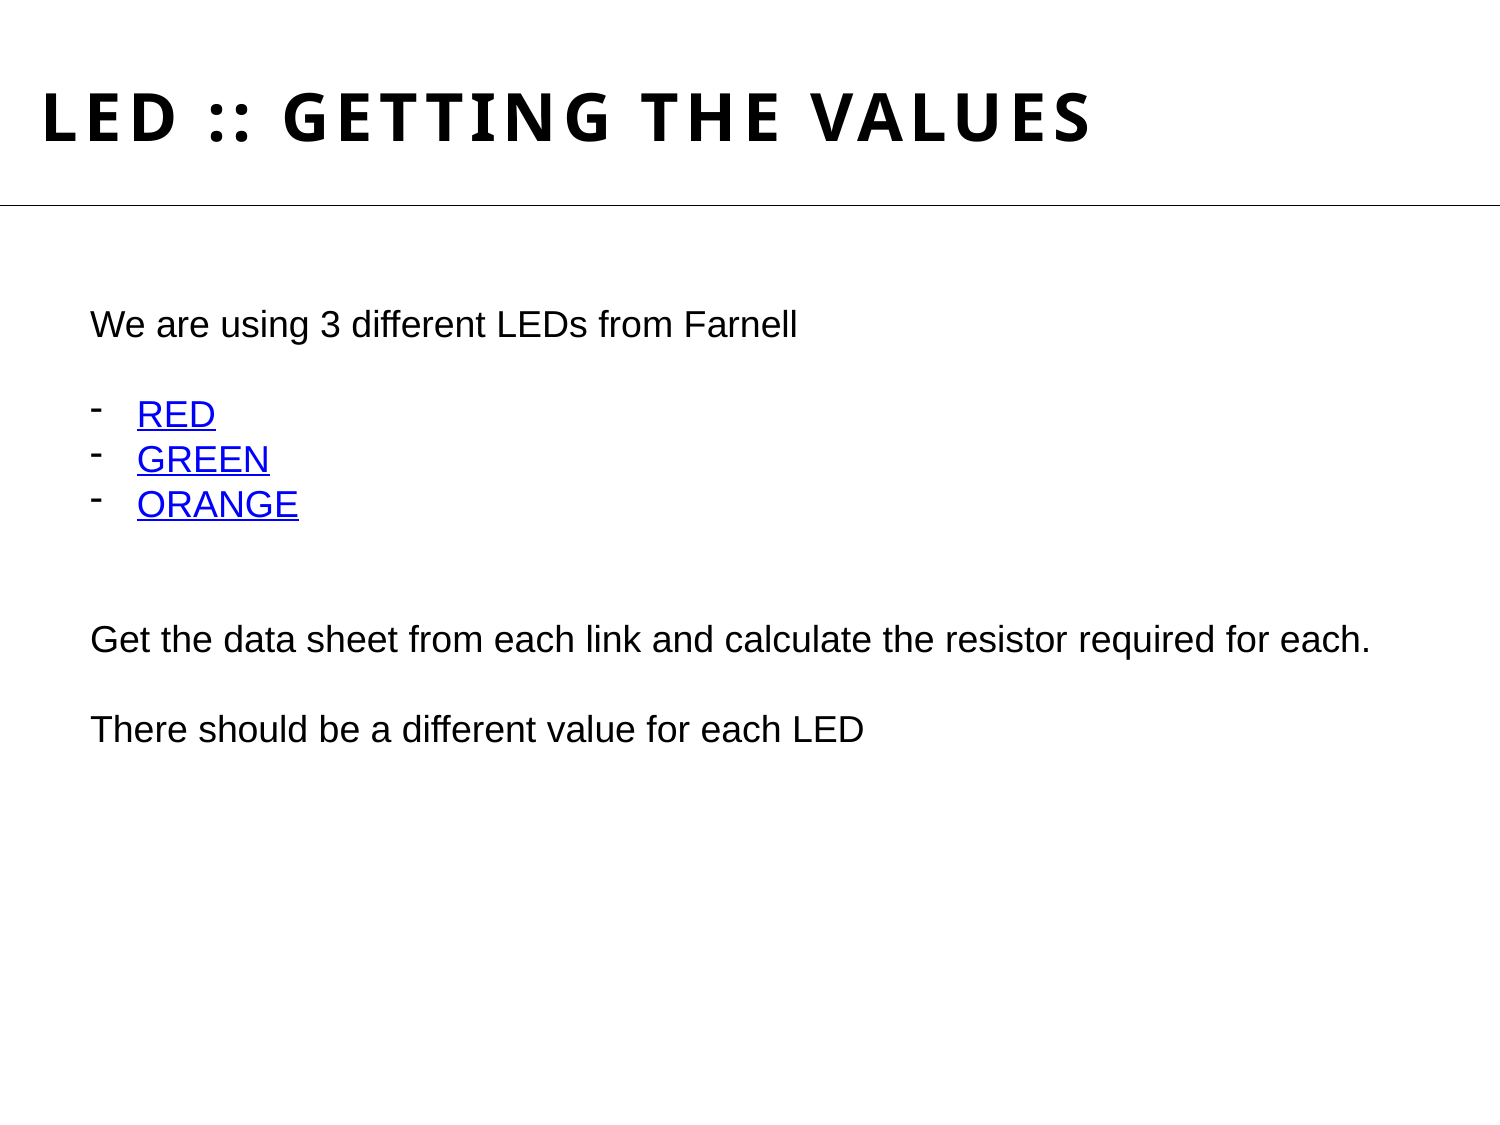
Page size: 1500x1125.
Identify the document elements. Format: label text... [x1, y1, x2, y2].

text_box We are using 3 different LEDs from Farnell RED GREEN ORANGE Get the data sheet from each link and calculate the resistor required for each. There should be a different value for each LED [75, 292, 1401, 757]
text_box LED :: GETTING THE VALUES [26, 66, 1450, 162]
